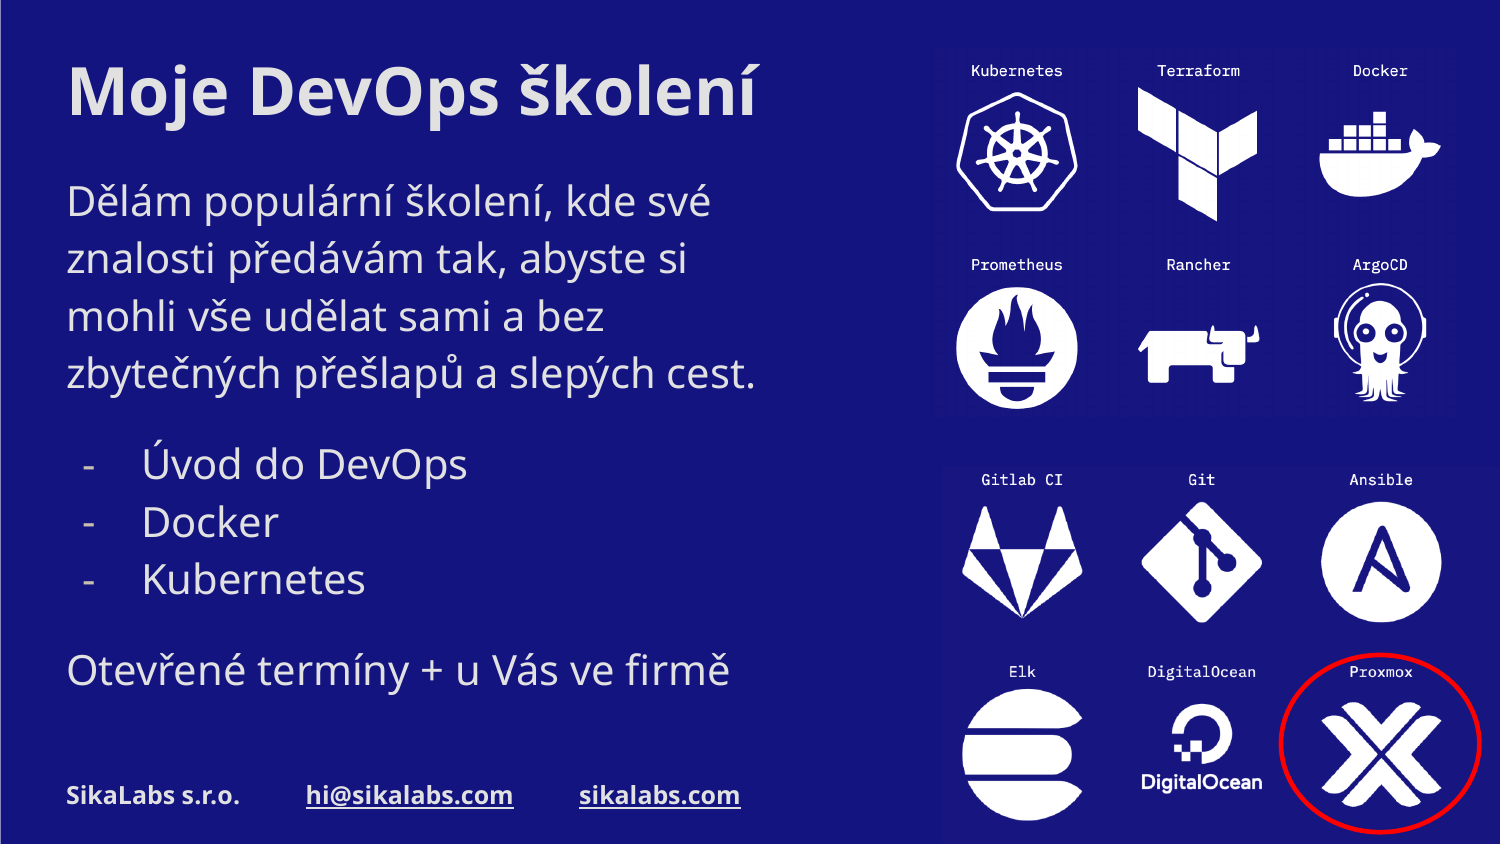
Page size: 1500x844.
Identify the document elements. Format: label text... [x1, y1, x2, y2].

list Dělám populární školení, kde své znalosti předávám tak, abyste si mohli vše udělat sami a bez zbytečných přešlapů a slepých cest. Úvod do DevOps Docker Kubernetes Otevřené termíny + u Vás ve firmě [51, 152, 808, 692]
picture [0, 0, 1500, 844]
title Moje DevOps školení [51, 33, 1449, 128]
